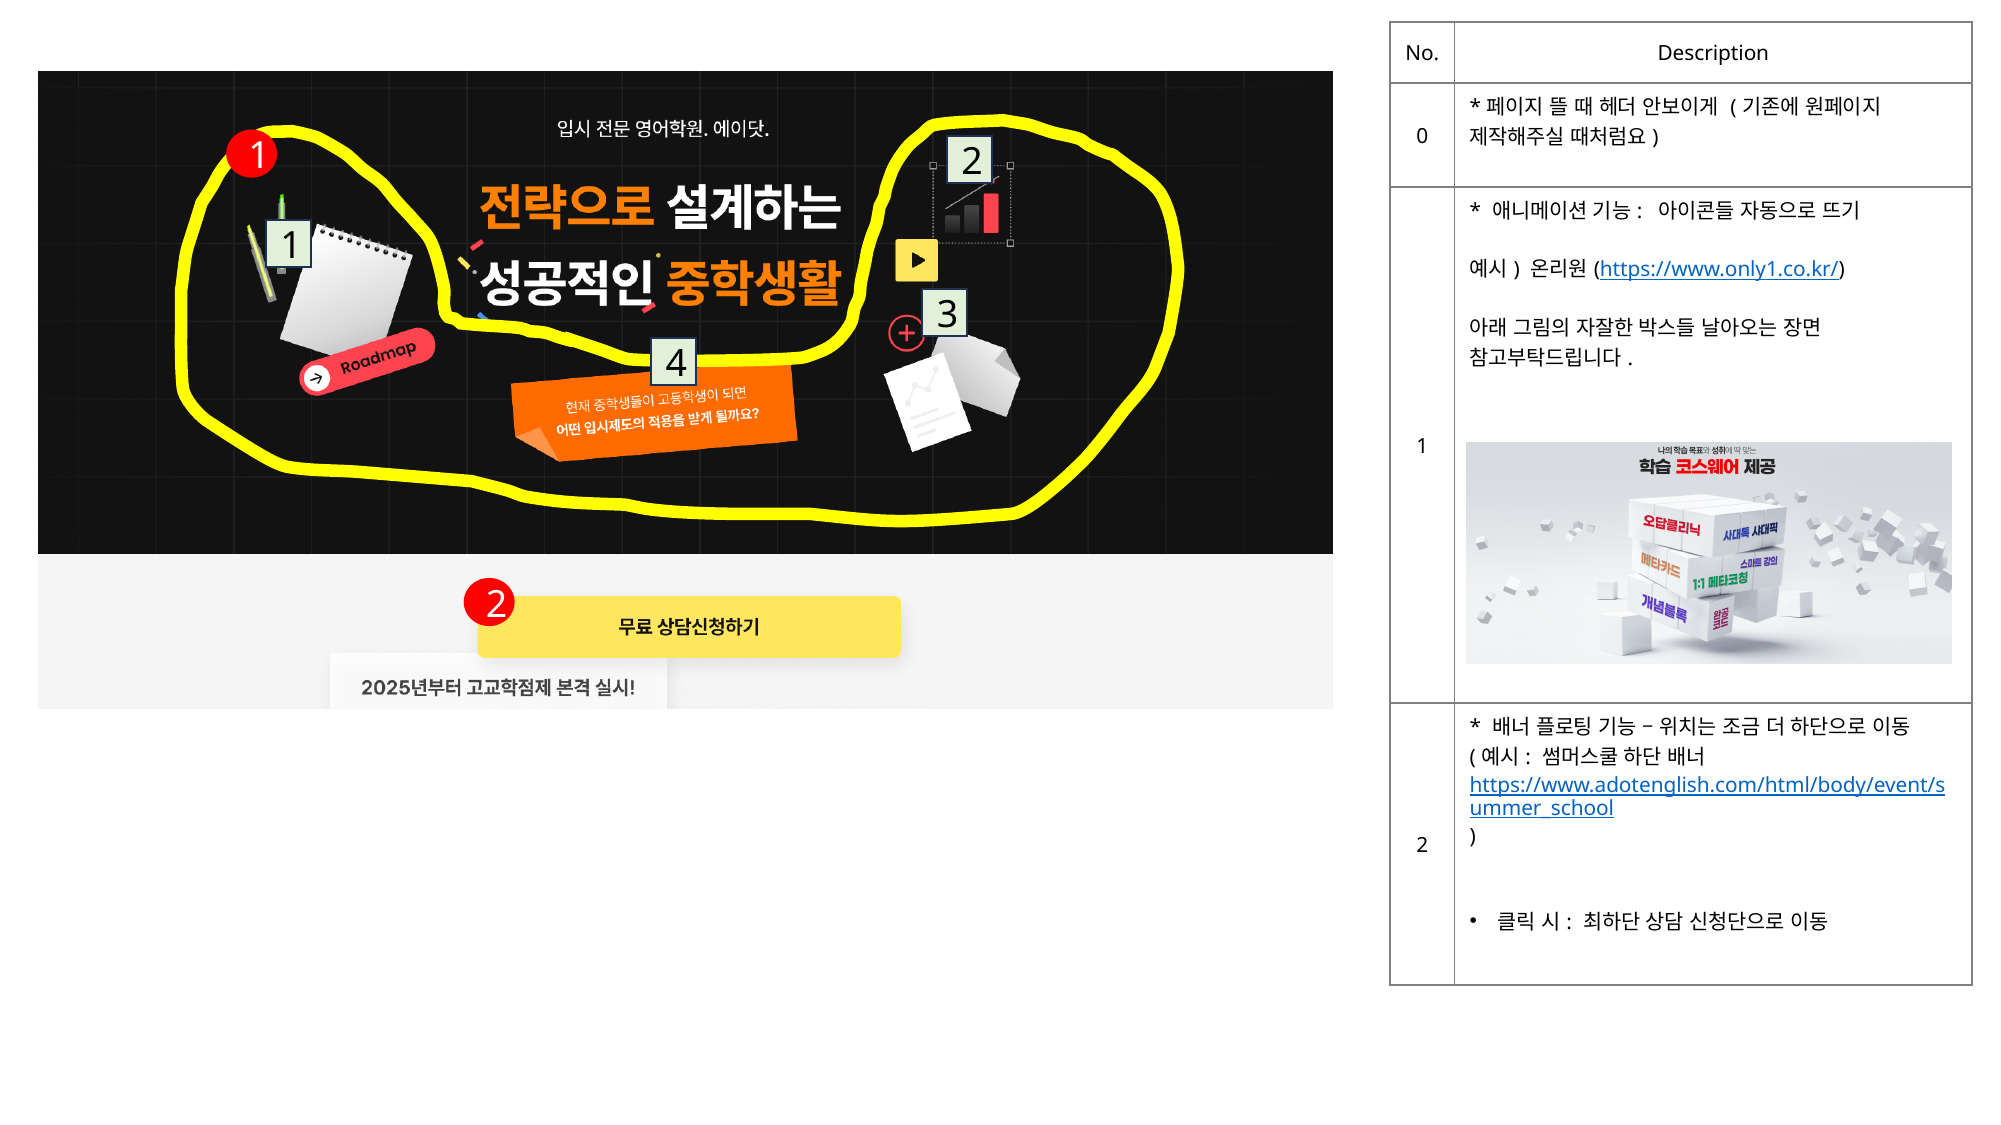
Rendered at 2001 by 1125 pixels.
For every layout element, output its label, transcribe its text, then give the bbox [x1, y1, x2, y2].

table_cell 0 [1391, 84, 1454, 186]
table_cell * 배너 플로팅 기능 – 위치는 조금 더 하단으로 이동 (예시: 썸머스쿨 하단 배너 https://www.adotenglish.com/html/body/event/summer_school) 클릭 시: 최하단 상담 신청단으로 이동 [1455, 704, 1971, 984]
table_header No. [1391, 23, 1454, 82]
table_cell * 애니메이션 기능: 아이콘들 자동으로 뜨기 예시) 온리원(https://www.only1.co.kr/) 아래 그림의 자잘한 박스들 날아오는 장면 참고부탁드립니다. [1455, 188, 1971, 702]
picture [1466, 442, 1952, 664]
picture [38, 71, 1333, 709]
table_cell 2 [1391, 704, 1454, 984]
table_header Description [1455, 23, 1971, 82]
table_cell *페이지 뜰 때 헤더 안보이게 (기존에 원페이지 제작해주실 때처럼요) [1455, 84, 1971, 186]
table_cell 1 [1391, 188, 1454, 702]
